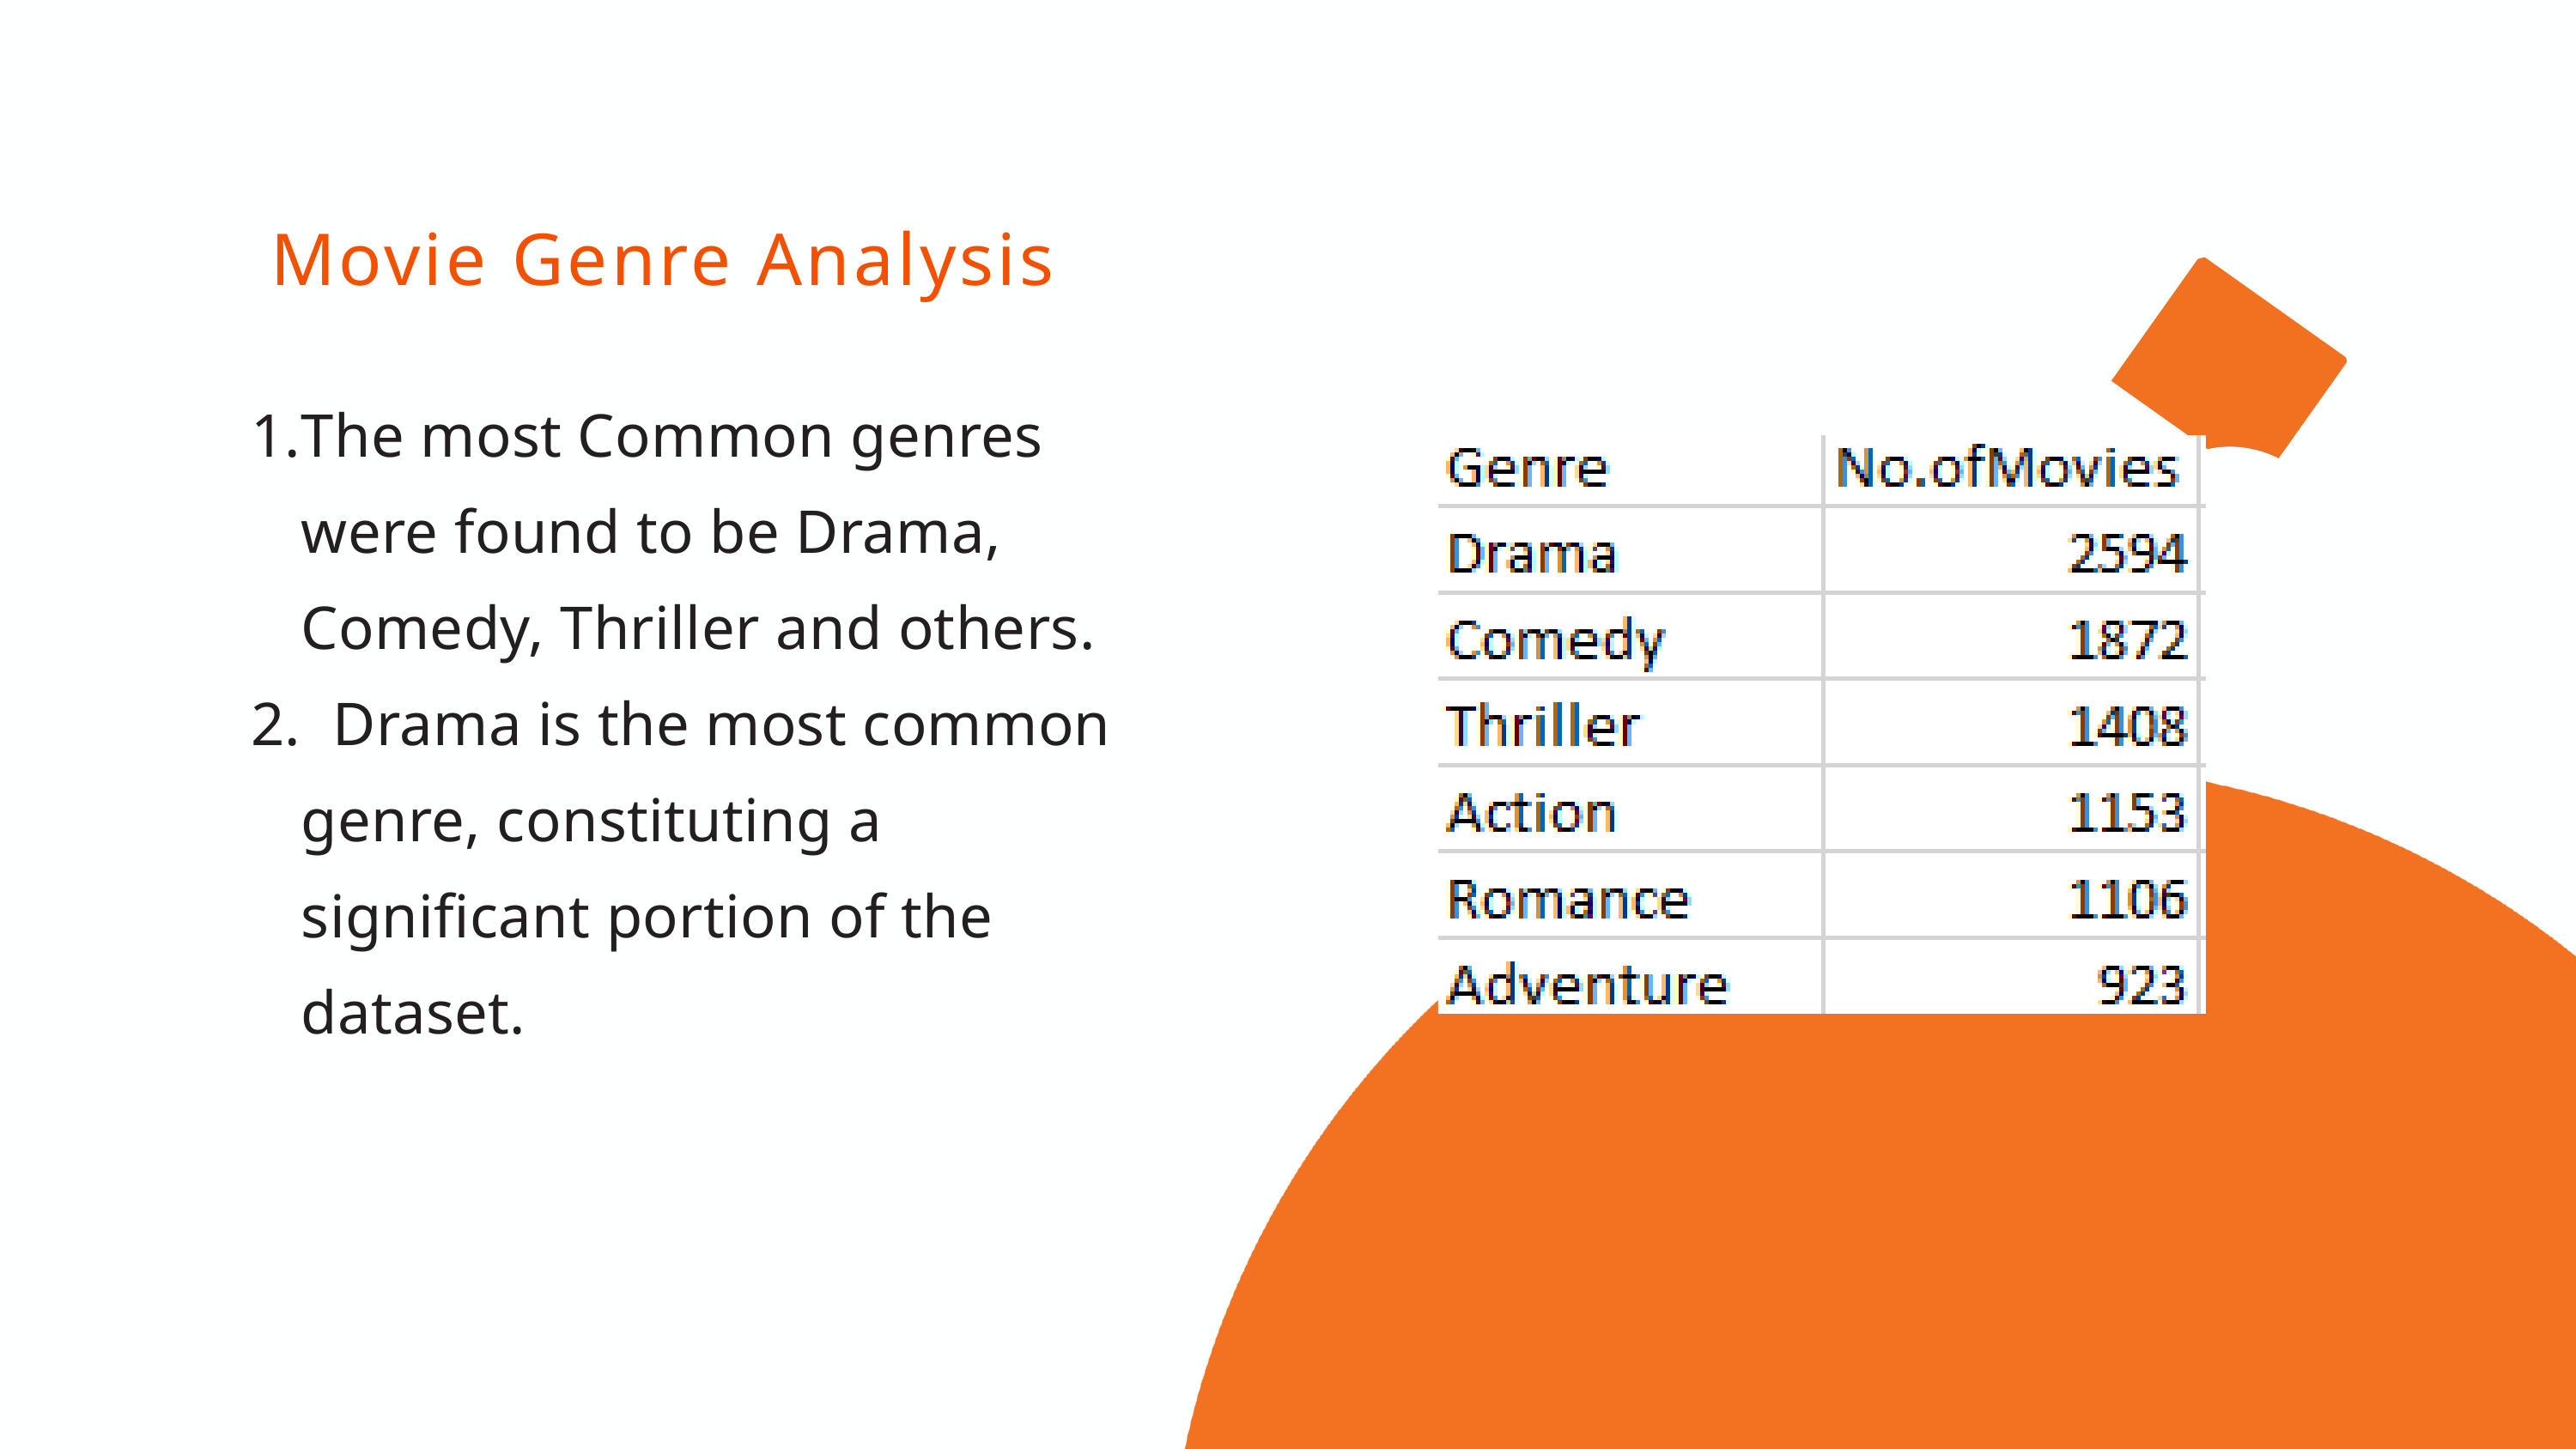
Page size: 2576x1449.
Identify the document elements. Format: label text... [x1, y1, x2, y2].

text_box Movie Genre Analysis [0, 201, 1326, 300]
text_box [1165, 764, 2576, 1449]
text_box [2111, 254, 2349, 486]
text_box [1437, 435, 2206, 1014]
text_box The most Common genres were found to be Drama, Comedy, Thriller and others. Drama is the most common genre, constituting a significant portion of the dataset. [200, 372, 1139, 1046]
